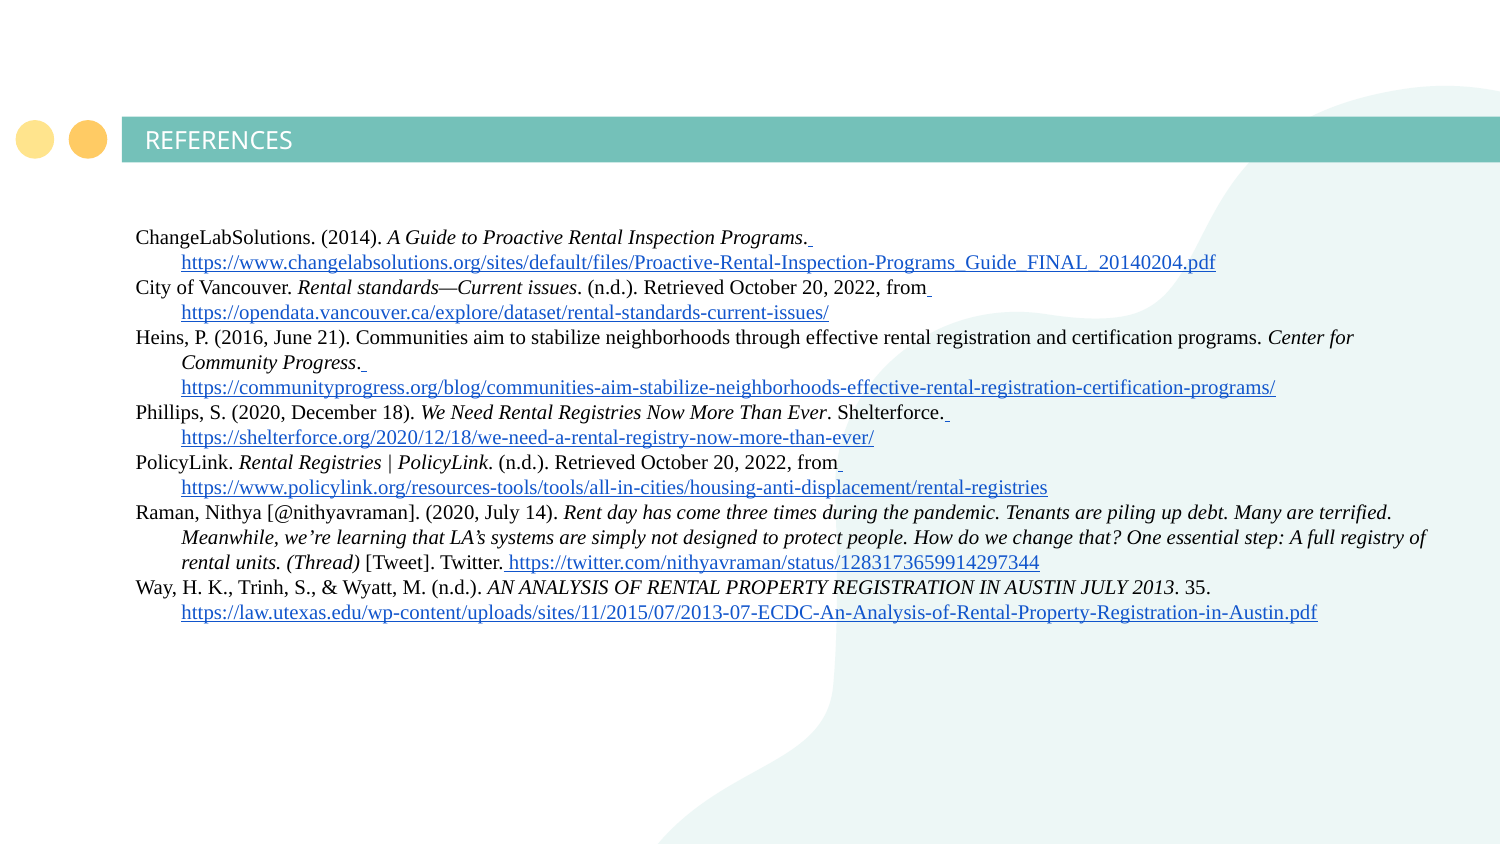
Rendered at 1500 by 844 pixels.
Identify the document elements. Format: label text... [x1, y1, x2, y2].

title REFERENCES [129, 118, 952, 170]
text_box ChangeLabSolutions. (2014). A Guide to Proactive Rental Inspection Programs. https://www.changelabsolutions.org/sites/default/files/Proactive-Rental-Inspection-Programs_Guide_FINAL_20140204.pdf City of Vancouver. Rental standards—Current issues. (n.d.). Retrieved October 20, 2022, from https://opendata.vancouver.ca/explore/dataset/rental-standards-current-issues/ Heins, P. (2016, June 21). Communities aim to stabilize neighborhoods through effective rental registration and certification programs. Center for Community Progress. https://communityprogress.org/blog/communities-aim-stabilize-neighborhoods-effective-rental-registration-certification-programs/ Phillips, S. (2020, December 18). We Need Rental Registries Now More Than Ever. Shelterforce. https://shelterforce.org/2020/12/18/we-need-a-rental-registry-now-more-than-ever/ PolicyLink. Rental Registries | PolicyLink. (n.d.). Retrieved October 20, 2022, from https://www.policylink.org/resources-tools/tools/all-in-cities/housing-anti-displacement/rental-registries Raman, Nithya [@nithyavraman]. (2020, July 14). Rent day has come three times during the pandemic. Tenants are piling up debt. Many are terrified. Meanwhile, we’re learning that LA’s systems are simply not designed to protect people. How do we change that? One essential step: A full registry of rental units. (Thread) [Tweet]. Twitter. https://twitter.com/nithyavraman/status/1283173659914297344 Way, H. K., Trinh, S., & Wyatt, M. (n.d.). AN ANALYSIS OF RENTAL PROPERTY REGISTRATION IN AUSTIN JULY 2013. 35. https://law.utexas.edu/wp-content/uploads/sites/11/2015/07/2013-07-ECDC-An-Analysis-of-Rental-Property-Registration-in-Austin.pdf [74, 208, 1454, 639]
